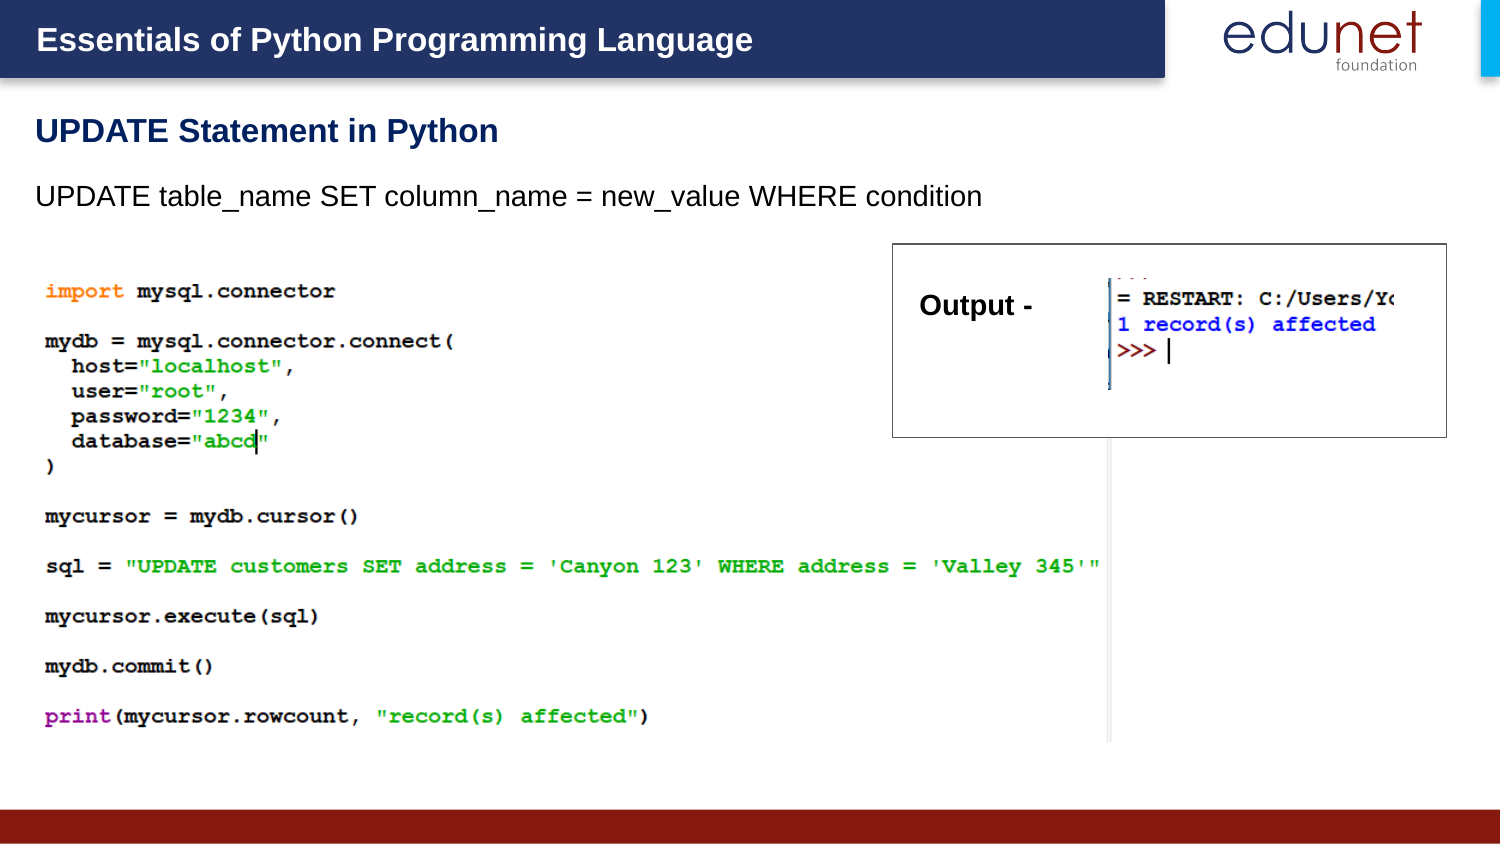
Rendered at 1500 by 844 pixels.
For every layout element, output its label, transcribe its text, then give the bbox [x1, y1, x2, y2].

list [43, 284, 1113, 742]
title UPDATE Statement in Python [20, 102, 750, 161]
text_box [892, 243, 1447, 438]
picture [1219, 8, 1424, 75]
text_box UPDATE table_name SET column_name = new_value WHERE condition [20, 169, 1095, 220]
